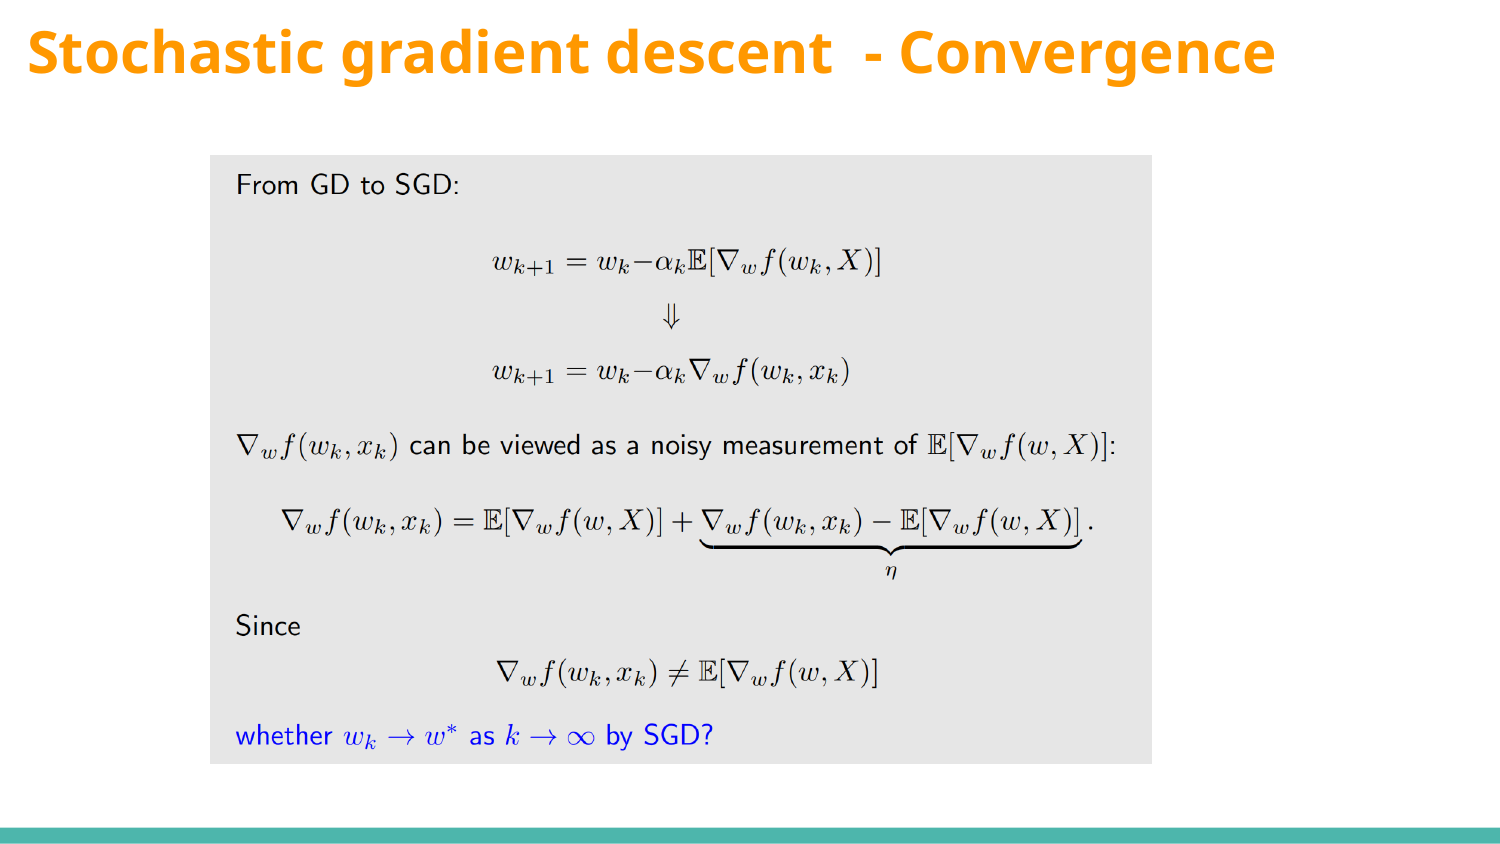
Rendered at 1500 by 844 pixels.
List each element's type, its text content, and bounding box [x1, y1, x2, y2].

picture [210, 155, 1153, 765]
title Stochastic gradient descent - Convergence [12, 0, 1410, 116]
